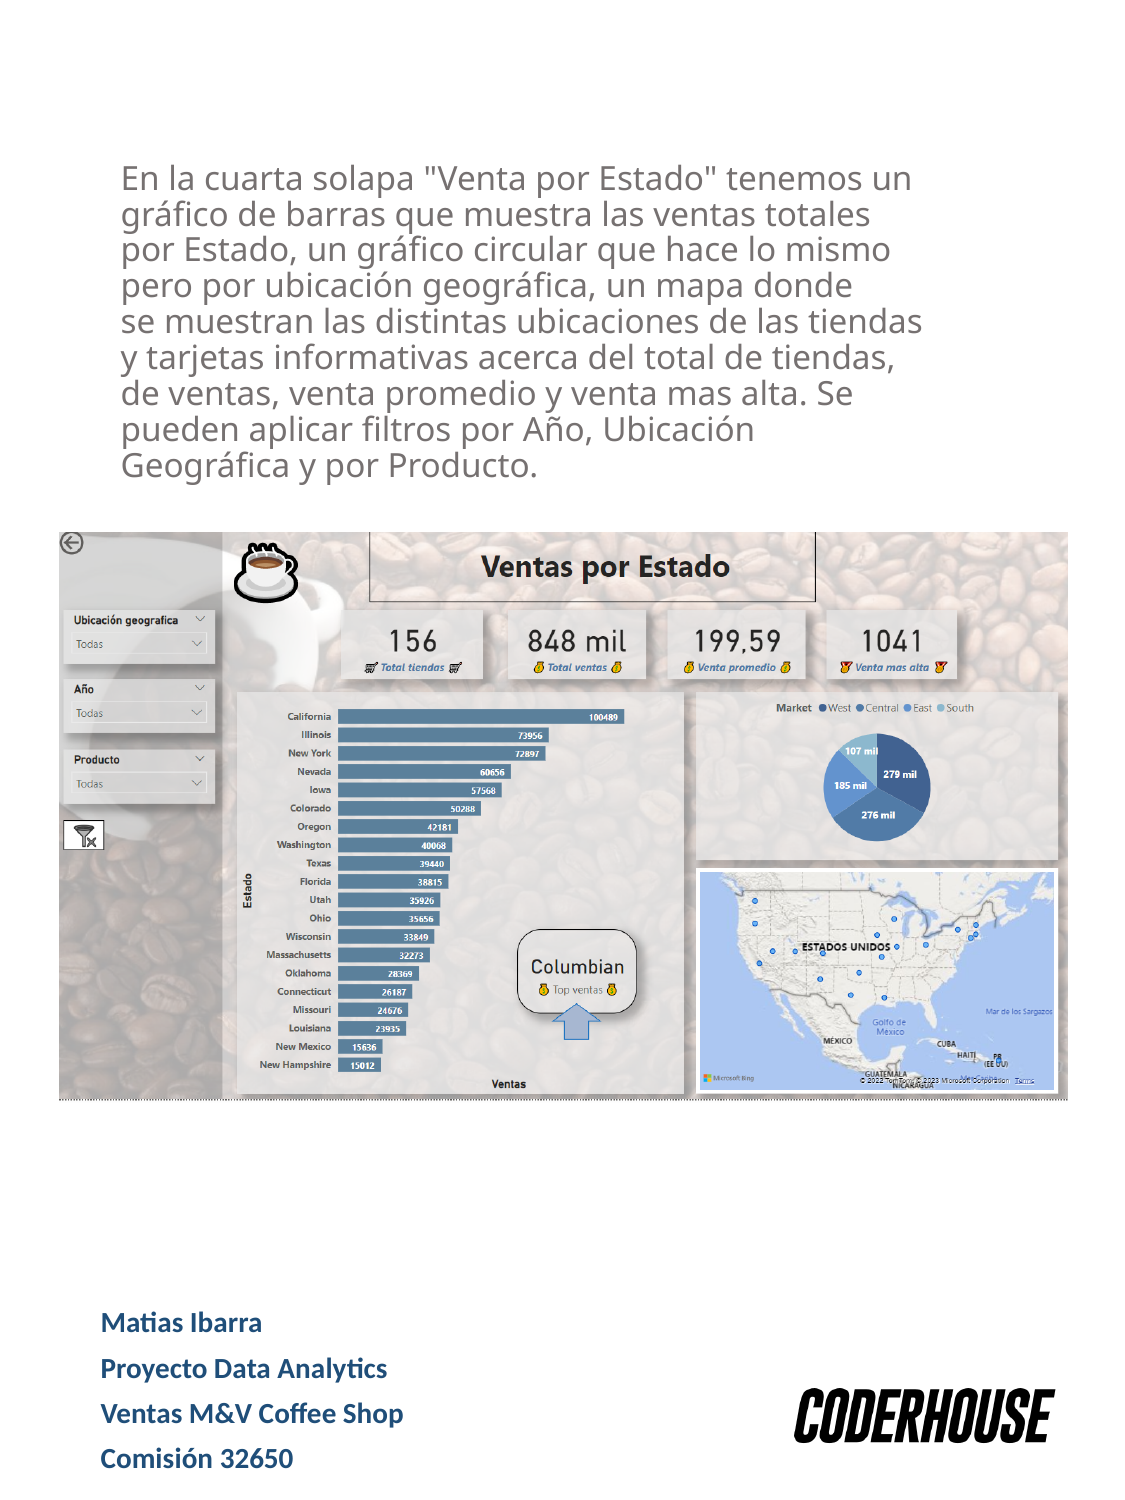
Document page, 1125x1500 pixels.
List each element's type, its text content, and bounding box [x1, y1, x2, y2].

picture [59, 532, 1068, 1103]
picture [794, 1388, 1056, 1445]
subtitle En la cuarta solapa "Venta por Estado" tenemos un gráfico de barras que muestra las ventas totales por Estado, un gráfico circular que hace lo mismo pero por ubicación geográfica, un mapa donde se muestran las distintas ubicaciones de las tiendas y tarjetas informativas acerca del total de tiendas, de ventas, venta promedio y venta mas alta. Se pueden aplicar filtros por Año, Ubicación Geográfica y por Producto. [105, 154, 950, 517]
footer Matias Ibarra Proyecto Data Analytics Ventas M&V Coffee Shop Comisión 32650 [85, 1270, 580, 1500]
